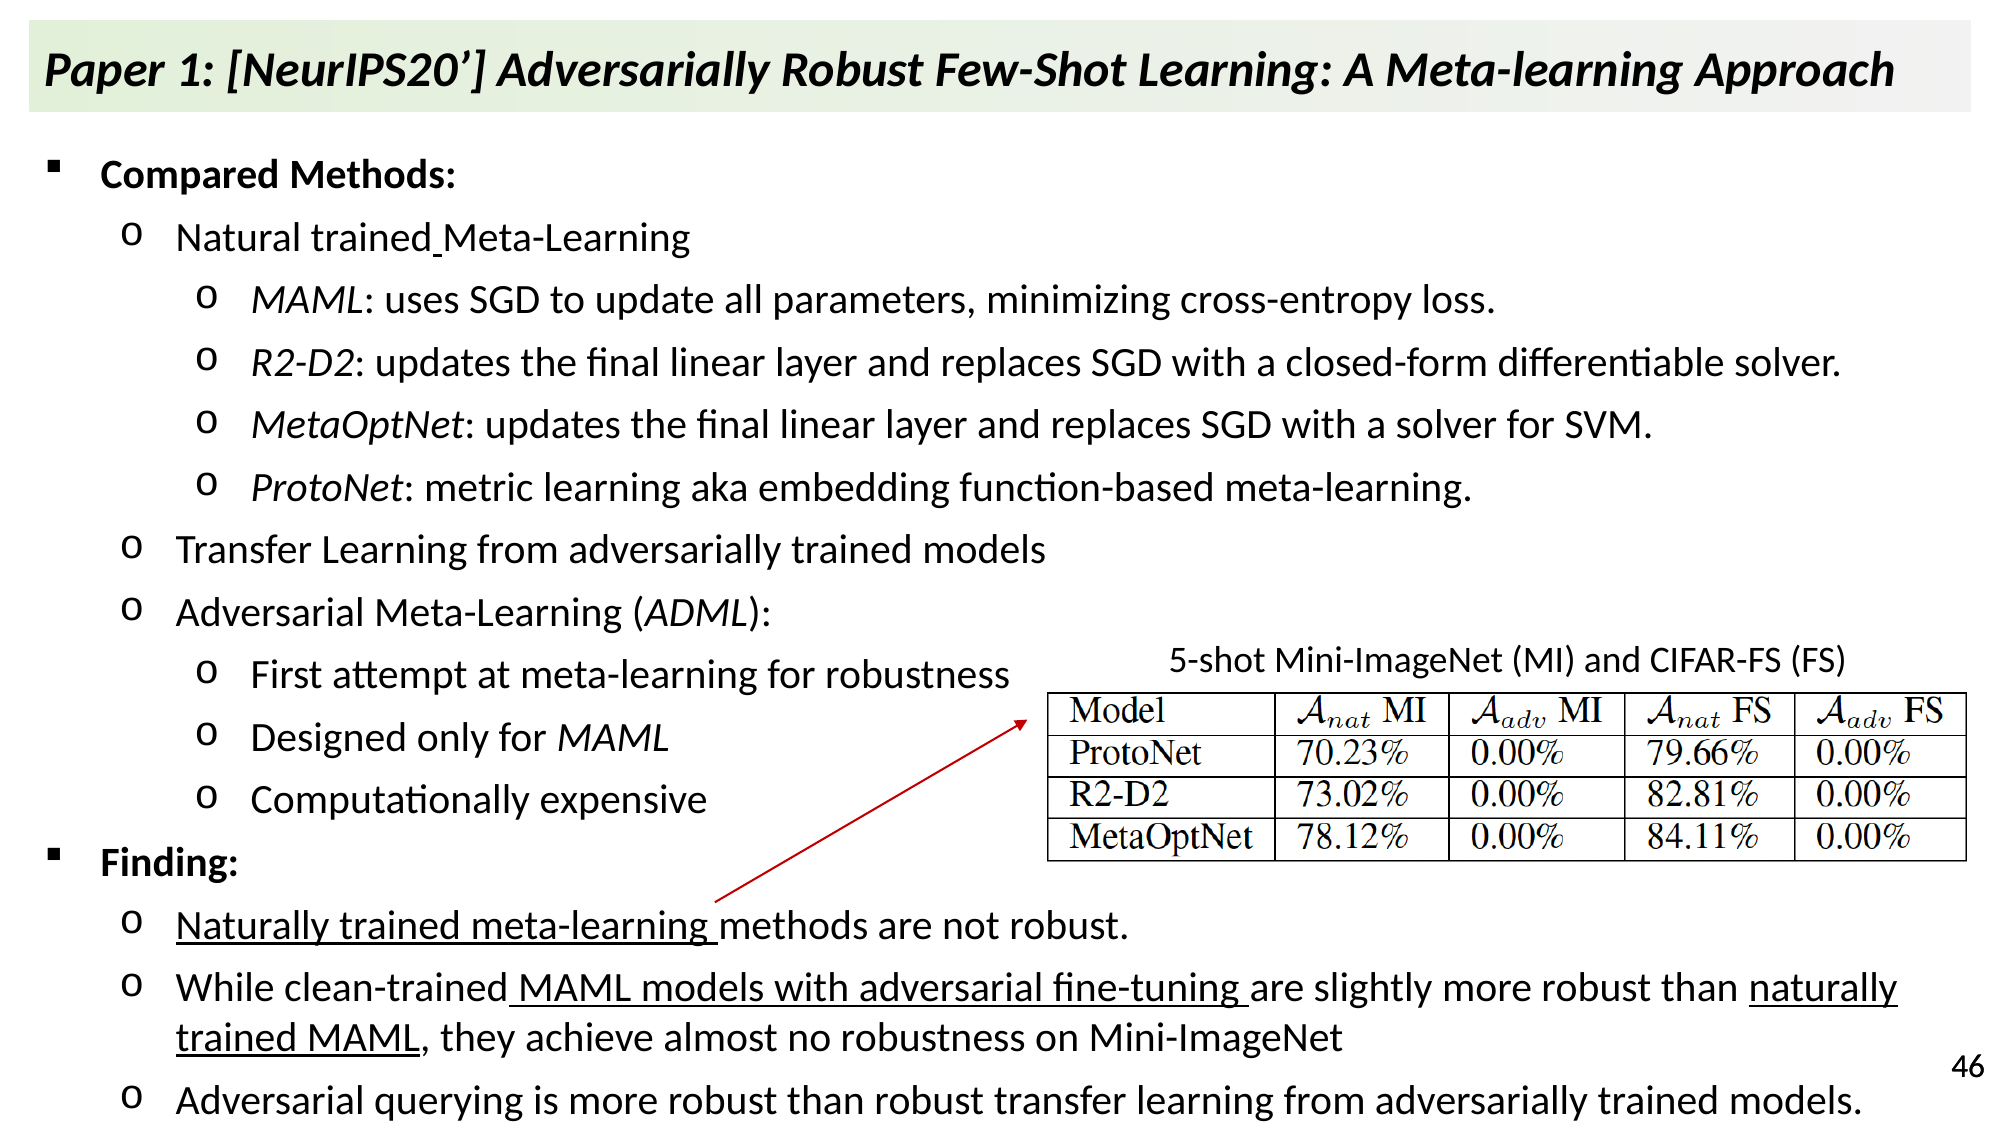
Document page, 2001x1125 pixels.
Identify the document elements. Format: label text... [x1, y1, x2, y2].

text_box Compared Methods: Natural trained Meta-Learning MAML: uses SGD to update all parameters, minimizing cross-entropy loss. R2-D2: updates the final linear layer and replaces SGD with a closed-form differentiable solver. MetaOptNet: updates the final linear layer and replaces SGD with a solver for SVM. ProtoNet: metric learning aka embedding function-based meta-learning. Transfer Learning from adversarially trained models Adversarial Meta-Learning (ADML): First attempt at meta-learning for robustness Designed only for MAML Computationally expensive Finding: Naturally trained meta-learning methods are not robust. While clean-trained MAML models with adversarial fine-tuning are slightly more robust than naturally trained MAML, they achieve almost no robustness on Mini-ImageNet Adversarial querying is more robust than robust transfer learning from adversarially trained models. [29, 139, 1924, 1125]
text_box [714, 719, 1028, 903]
text_box Paper 1: [NeurIPS20’] Adversarially Robust Few-Shot Learning: A Meta-learning Approach [29, 28, 1971, 104]
text_box [29, 104, 1971, 112]
text_box 5-shot Mini-ImageNet (MI) and CIFAR-FS (FS) [1153, 627, 1882, 675]
text_box [29, 20, 1971, 28]
picture [1027, 675, 1981, 873]
text_box 46 [1863, 1034, 2000, 1095]
